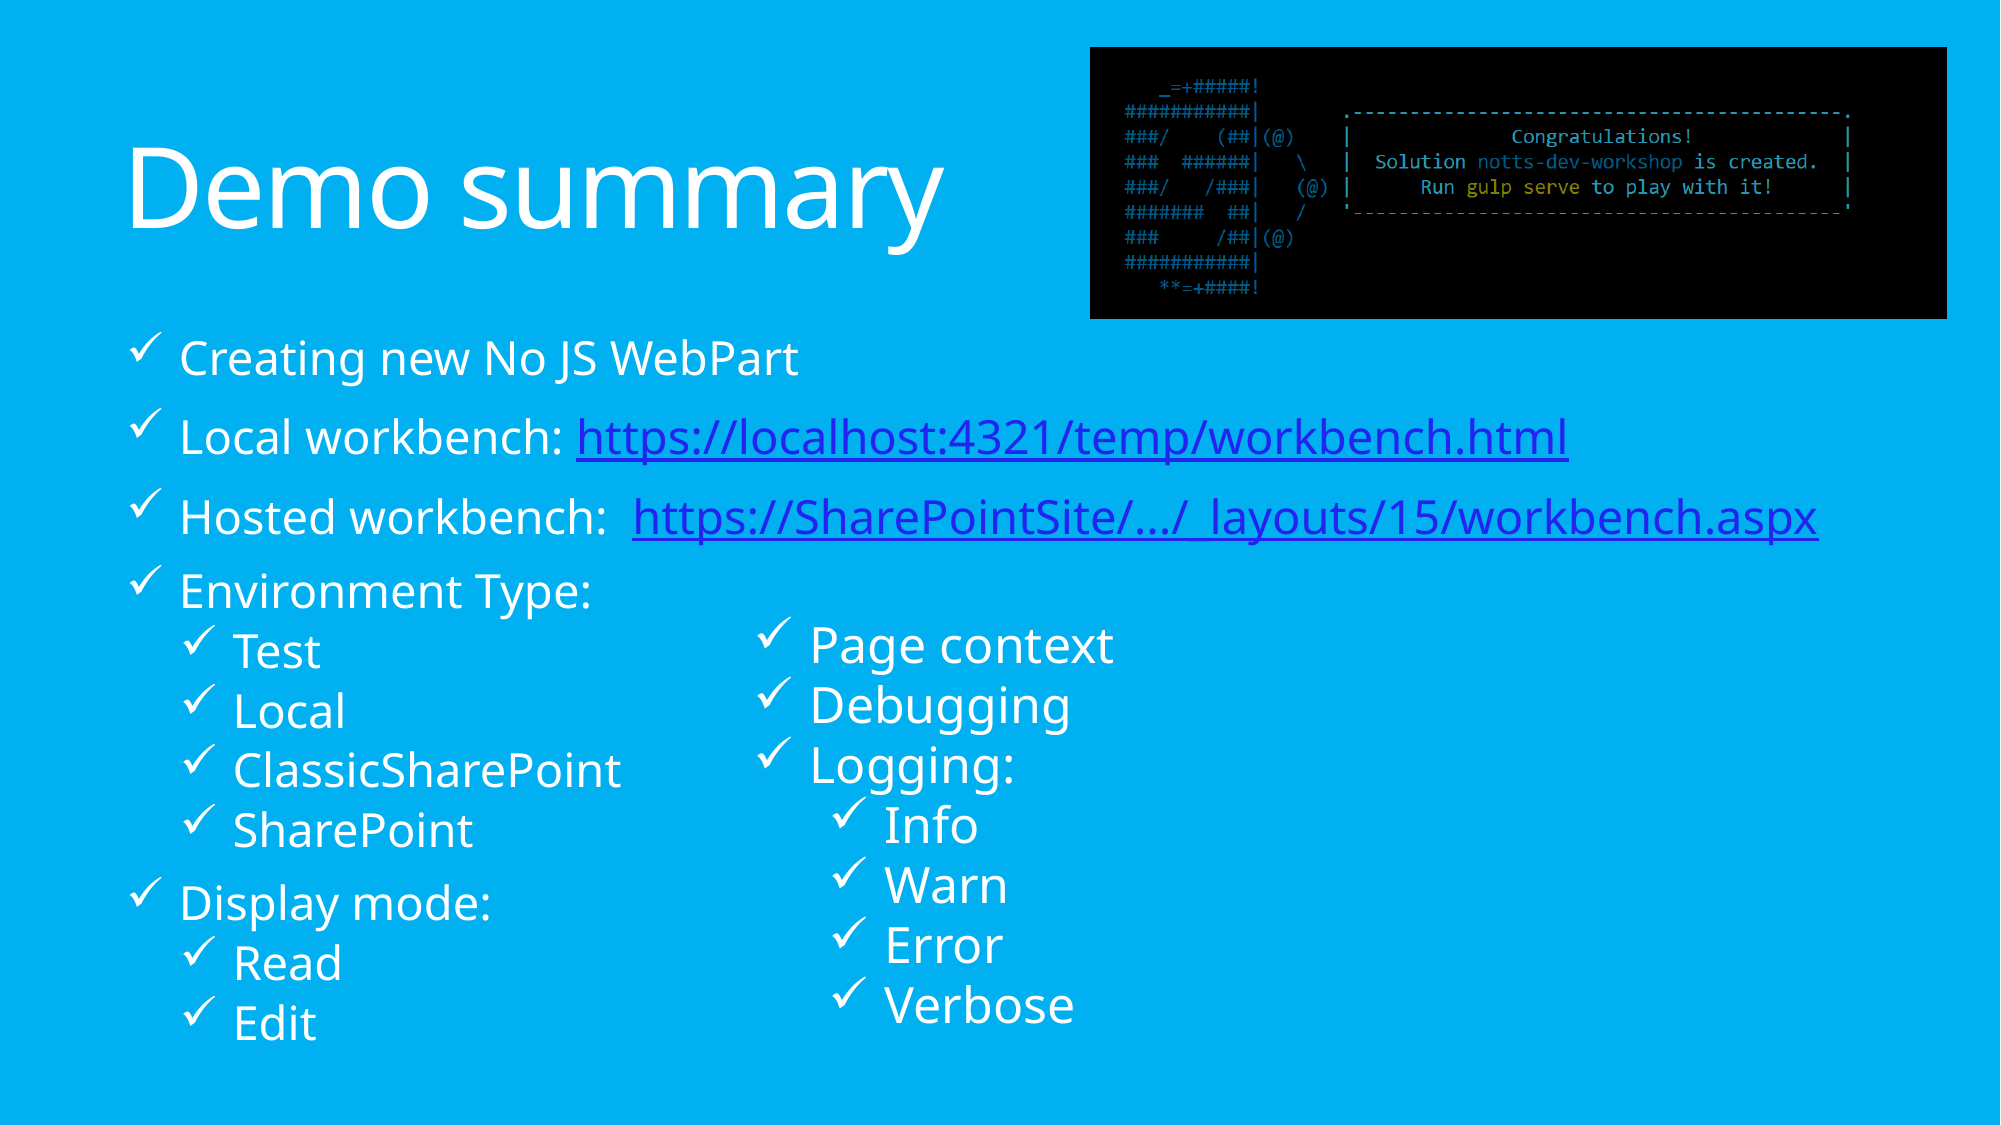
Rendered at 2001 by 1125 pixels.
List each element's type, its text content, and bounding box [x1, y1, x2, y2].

text_box Page context Debugging Logging: Info Warn Error Verbose [738, 606, 2000, 1042]
list Creating new No JS WebPart Local workbench: https://localhost:4321/temp/workbench.html Hosted workbench: https://SharePointSite/.../_layouts/15/workbench.aspx Environment Type: Test Local ClassicSharePoint SharePoint Display mode: Read Edit [111, 329, 1876, 1065]
picture [1091, 48, 1946, 318]
title Demo summary [107, 81, 1090, 307]
